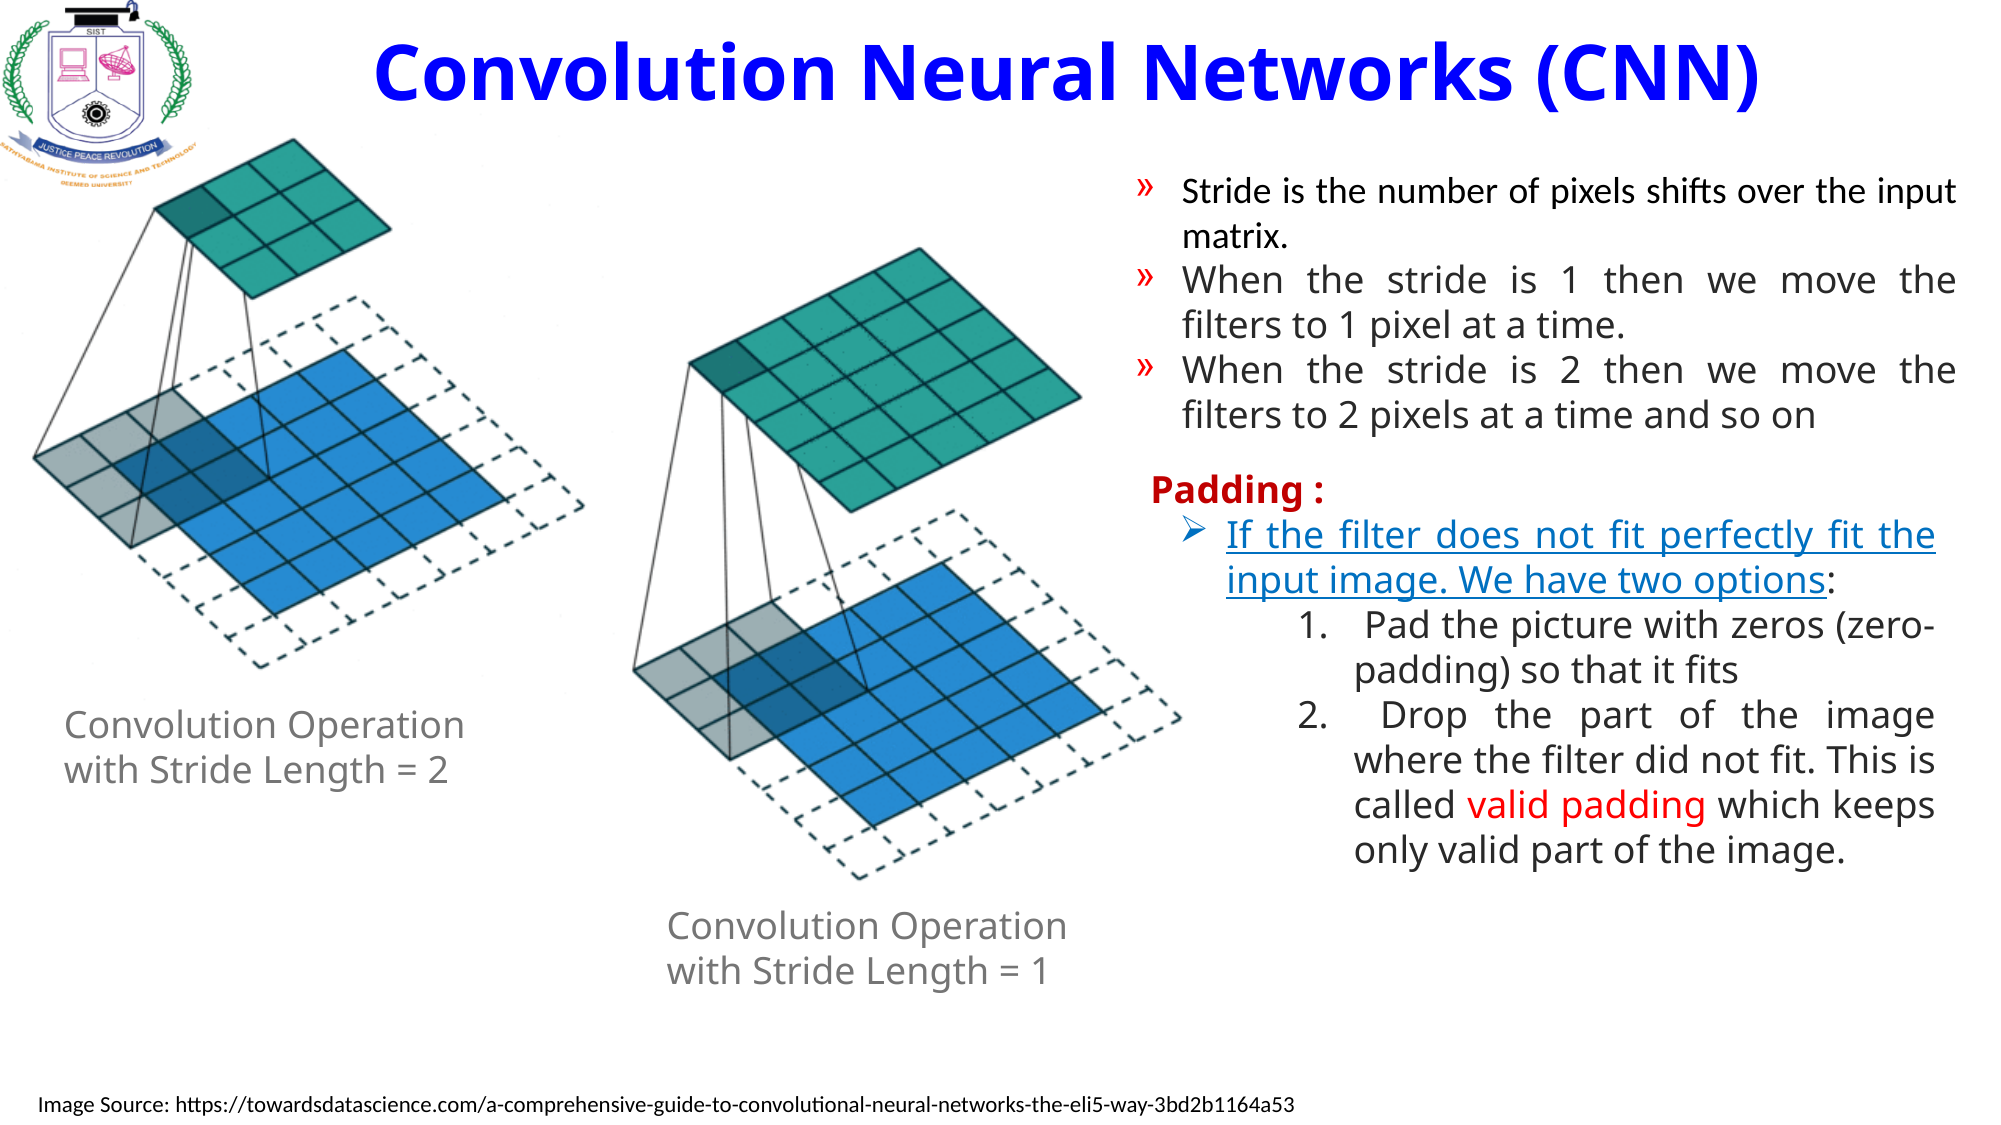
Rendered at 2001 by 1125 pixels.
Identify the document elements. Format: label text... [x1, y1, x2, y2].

text_box Convolution Operation with Stride Length = 2 [49, 702, 561, 799]
text_box Stride is the number of pixels shifts over the input matrix. When the stride is 1 then we move the filters to 1 pixel at a time. When the stride is 2 then we move the filters to 2 pixels at a time and so on [1120, 158, 1973, 443]
text_box Padding : If the filter does not fit perfectly fit the input image. We have two options: Pad the picture with zeros (zero-padding) so that it fits Drop the part of the image where the filter did not fit. This is called valid padding which keeps only valid part of the image. [1135, 458, 1951, 924]
text_box Image Source: https://towardsdatascience.com/a-comprehensive-guide-to-convolutional-neural-networks-the-eli5-way-3bd2b1164a53 [23, 1082, 1349, 1125]
picture [0, 0, 1215, 913]
text_box Convolution Neural Networks (CNN) [257, 24, 1876, 127]
text_box Convolution Operation with Stride Length = 1 [651, 913, 1164, 1000]
